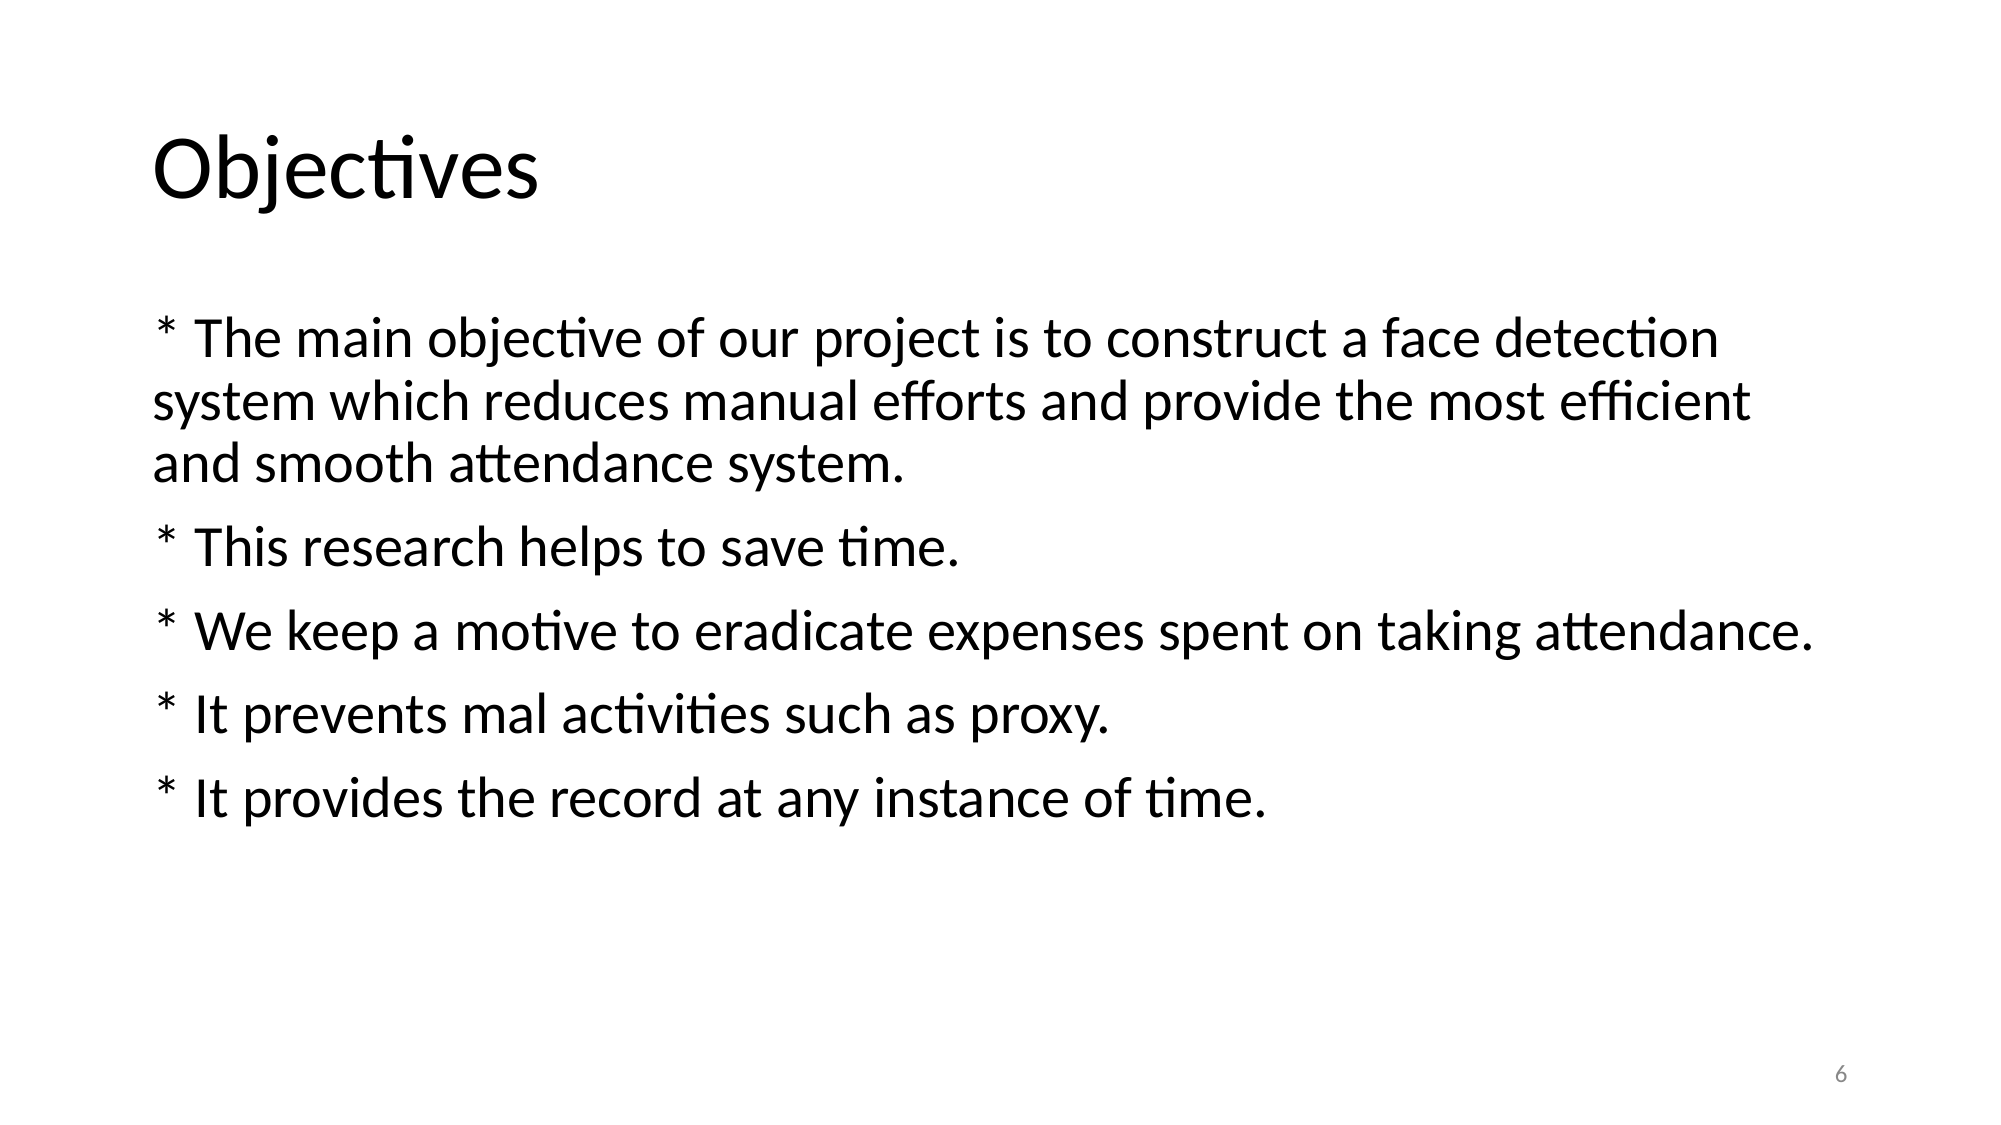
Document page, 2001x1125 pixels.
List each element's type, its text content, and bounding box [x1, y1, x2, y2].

title Objectives [137, 59, 1863, 278]
slide_number 6 [1412, 1042, 1863, 1103]
list * The main objective of our project is to construct a face detection system which reduces manual efforts and provide the most efficient and smooth attendance system. * This research helps to save time. * We keep a motive to eradicate expenses spent on taking attendance. * It prevents mal activities such as proxy. * It provides the record at any instance of time. [137, 299, 1863, 1014]
